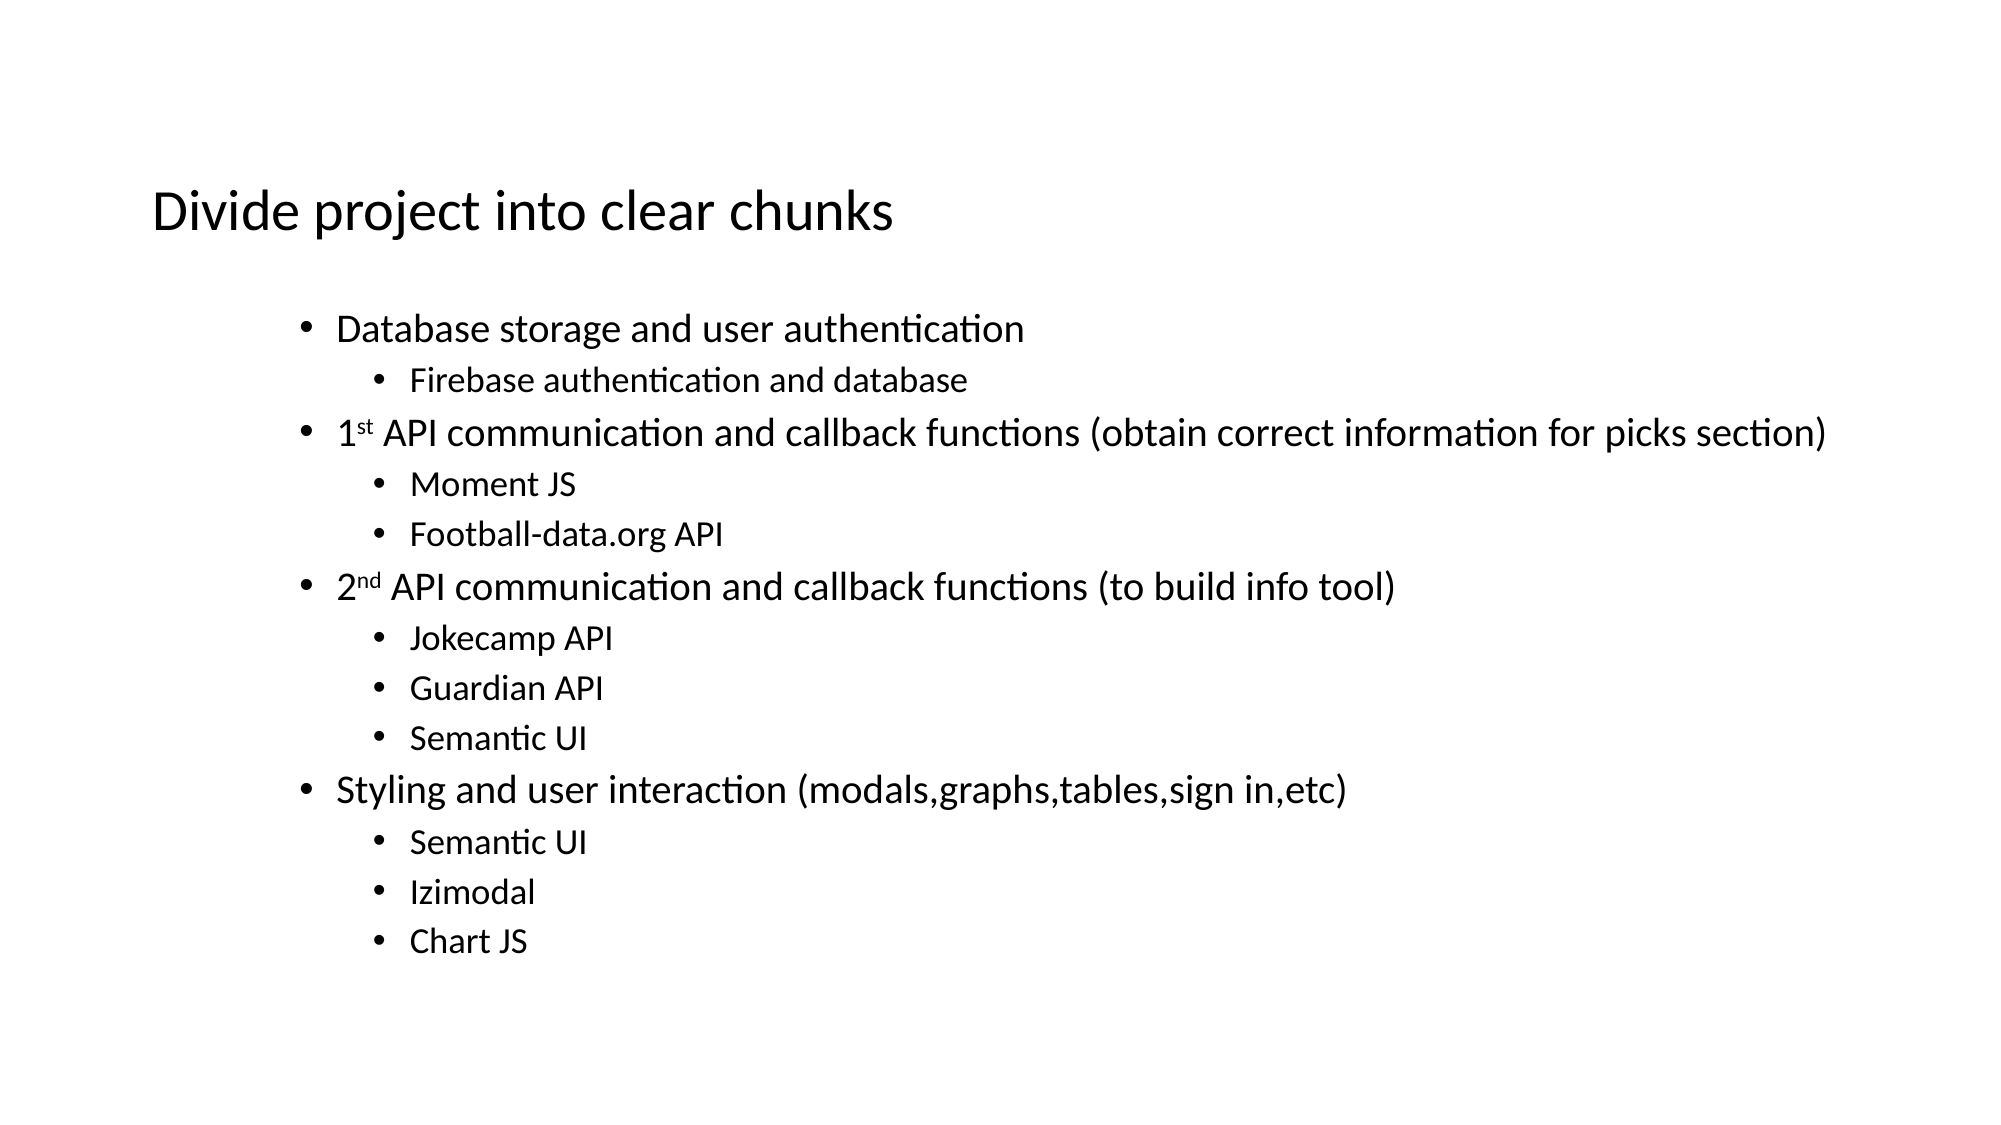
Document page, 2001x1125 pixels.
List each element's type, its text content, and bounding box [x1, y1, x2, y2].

title Divide project into clear chunks [137, 145, 1863, 278]
list Database storage and user authentication Firebase authentication and database 1st API communication and callback functions (obtain correct information for picks section) Moment JS Football-data.org API 2nd API communication and callback functions (to build info tool) Jokecamp API Guardian API Semantic UI Styling and user interaction (modals,graphs,tables,sign in,etc) Semantic UI Izimodal Chart JS [137, 299, 1863, 1014]
